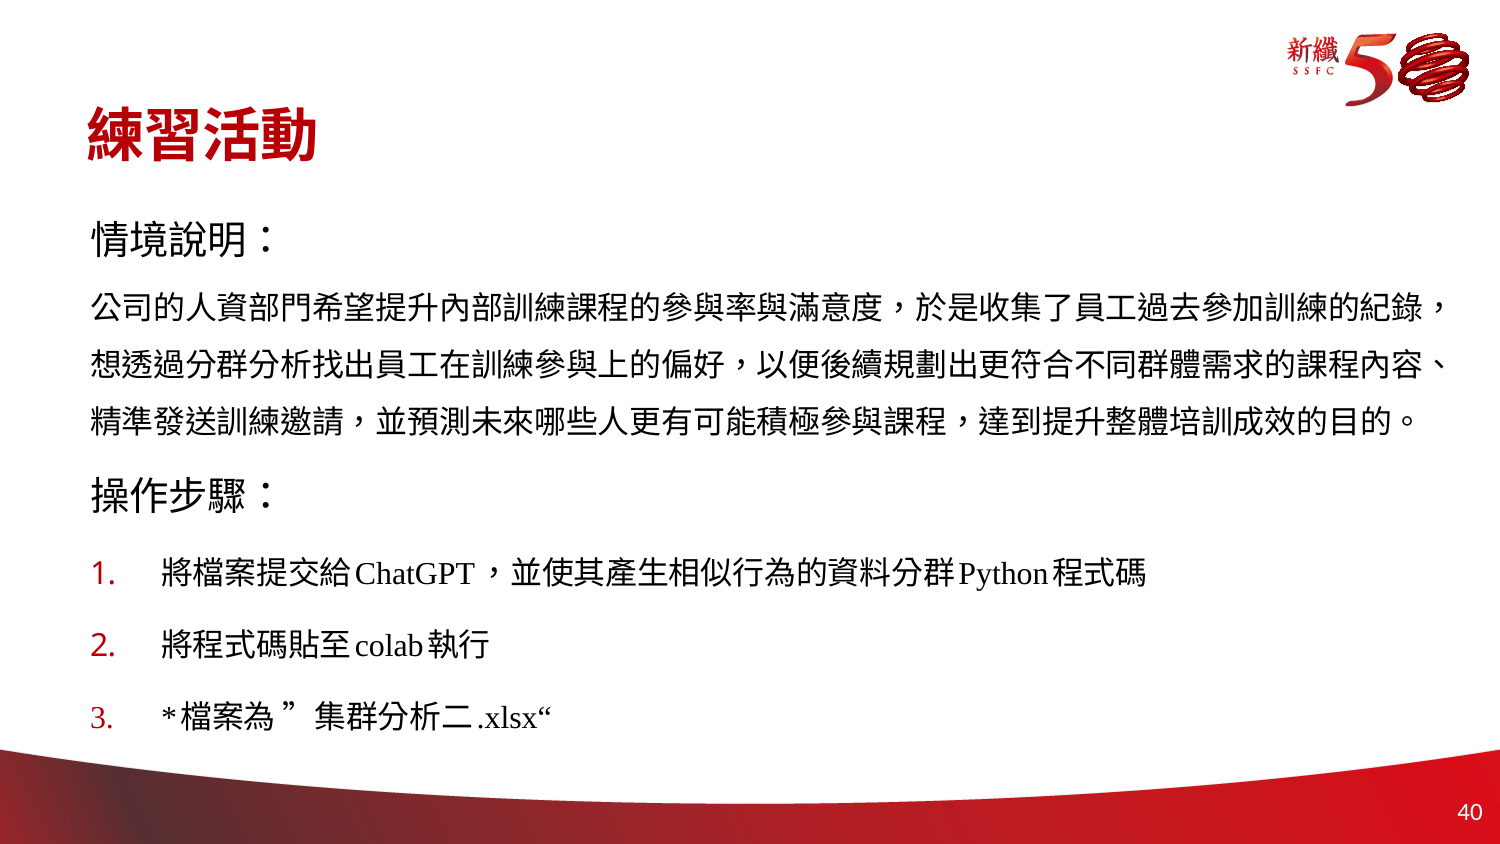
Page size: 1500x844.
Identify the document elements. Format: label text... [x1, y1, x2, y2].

title 練習活動 [75, 67, 1425, 183]
text_box 情境說明： 公司的人資部門希望提升內部訓練課程的參與率與滿意度，於是收集了員工過去參加訓練的紀錄，想透過分群分析找出員工在訓練參與上的偏好，以便後續規劃出更符合不同群體需求的課程內容、精準發送訓練邀請，並預測未來哪些人更有可能積極參與課程，達到提升整體培訓成效的目的。 操作步驟： 將檔案提交給ChatGPT，並使其產生相似行為的資料分群Python程式碼 將程式碼貼至colab執行 *檔案為 ”集群分析二.xlsx“ [75, 183, 1459, 809]
slide_number 39 [1156, 788, 1495, 833]
picture [0, 0, 1500, 844]
